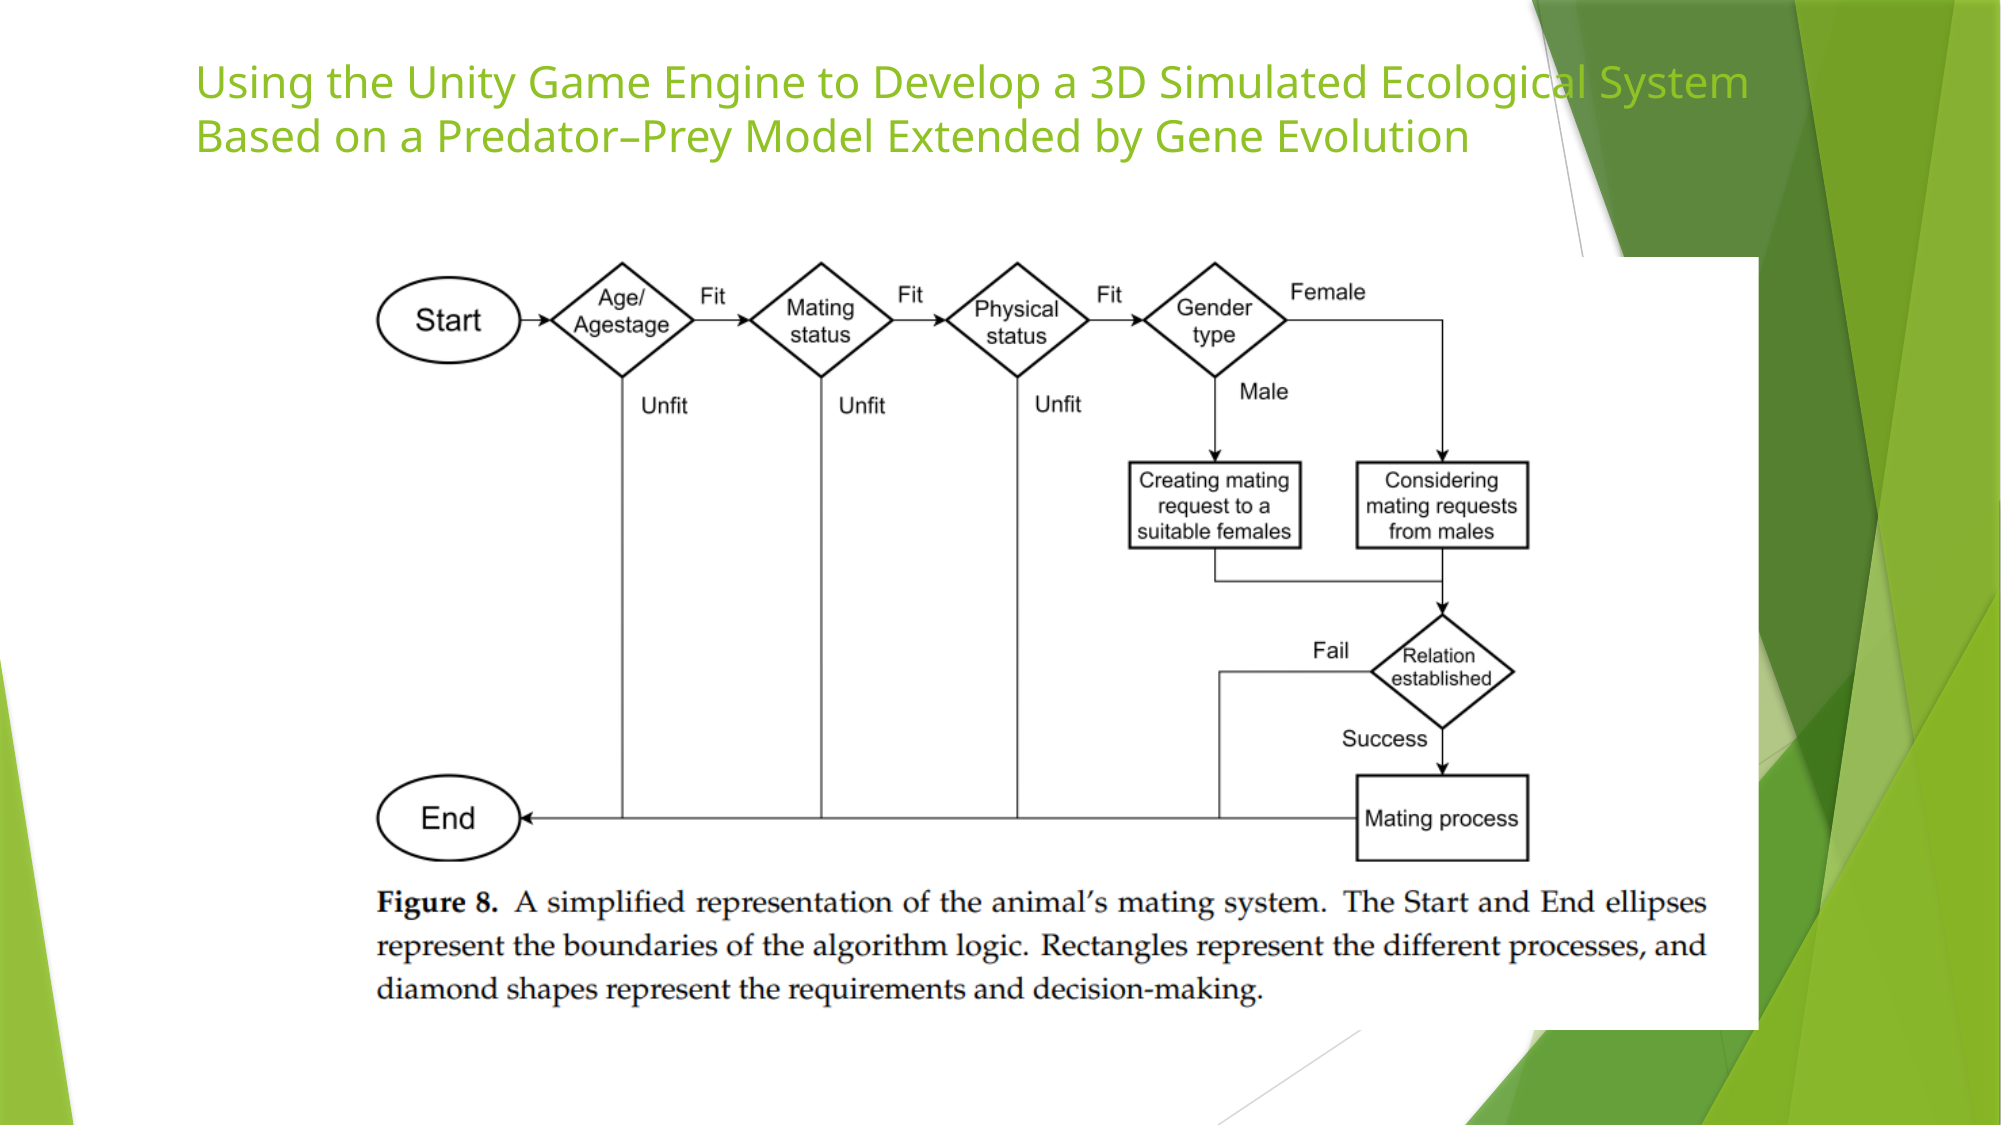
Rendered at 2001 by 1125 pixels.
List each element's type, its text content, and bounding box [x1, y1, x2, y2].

title Using the Unity Game Engine to Develop a 3D Simulated Ecological System Based on a Predator–Prey Model Extended by Gene Evolution [180, 47, 1830, 218]
picture [352, 256, 1760, 1030]
list [180, 236, 1830, 963]
